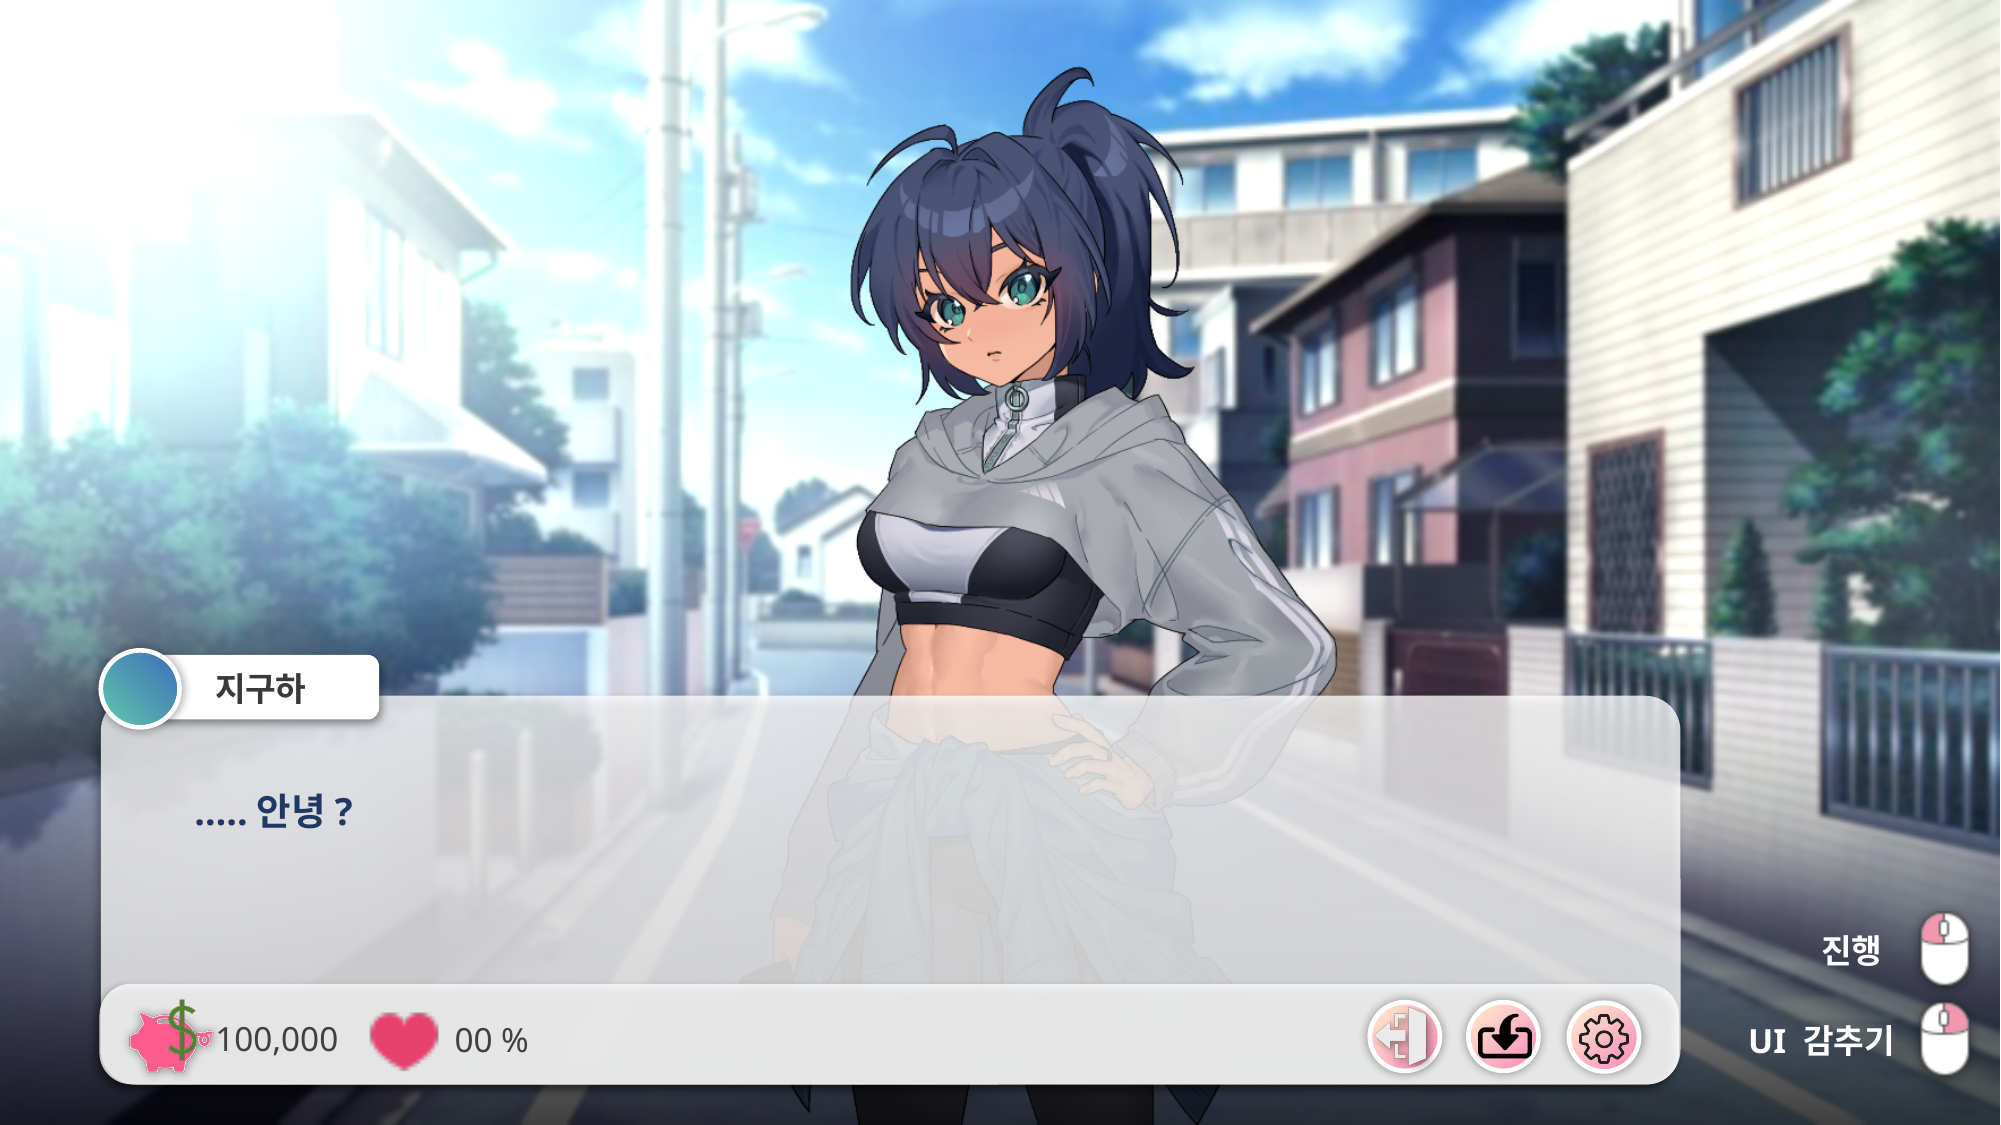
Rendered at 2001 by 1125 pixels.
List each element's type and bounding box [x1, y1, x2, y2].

text_box [1369, 1002, 1639, 1072]
text_box [100, 650, 428, 728]
text_box [123, 996, 351, 1087]
picture [0, 0, 2000, 1125]
